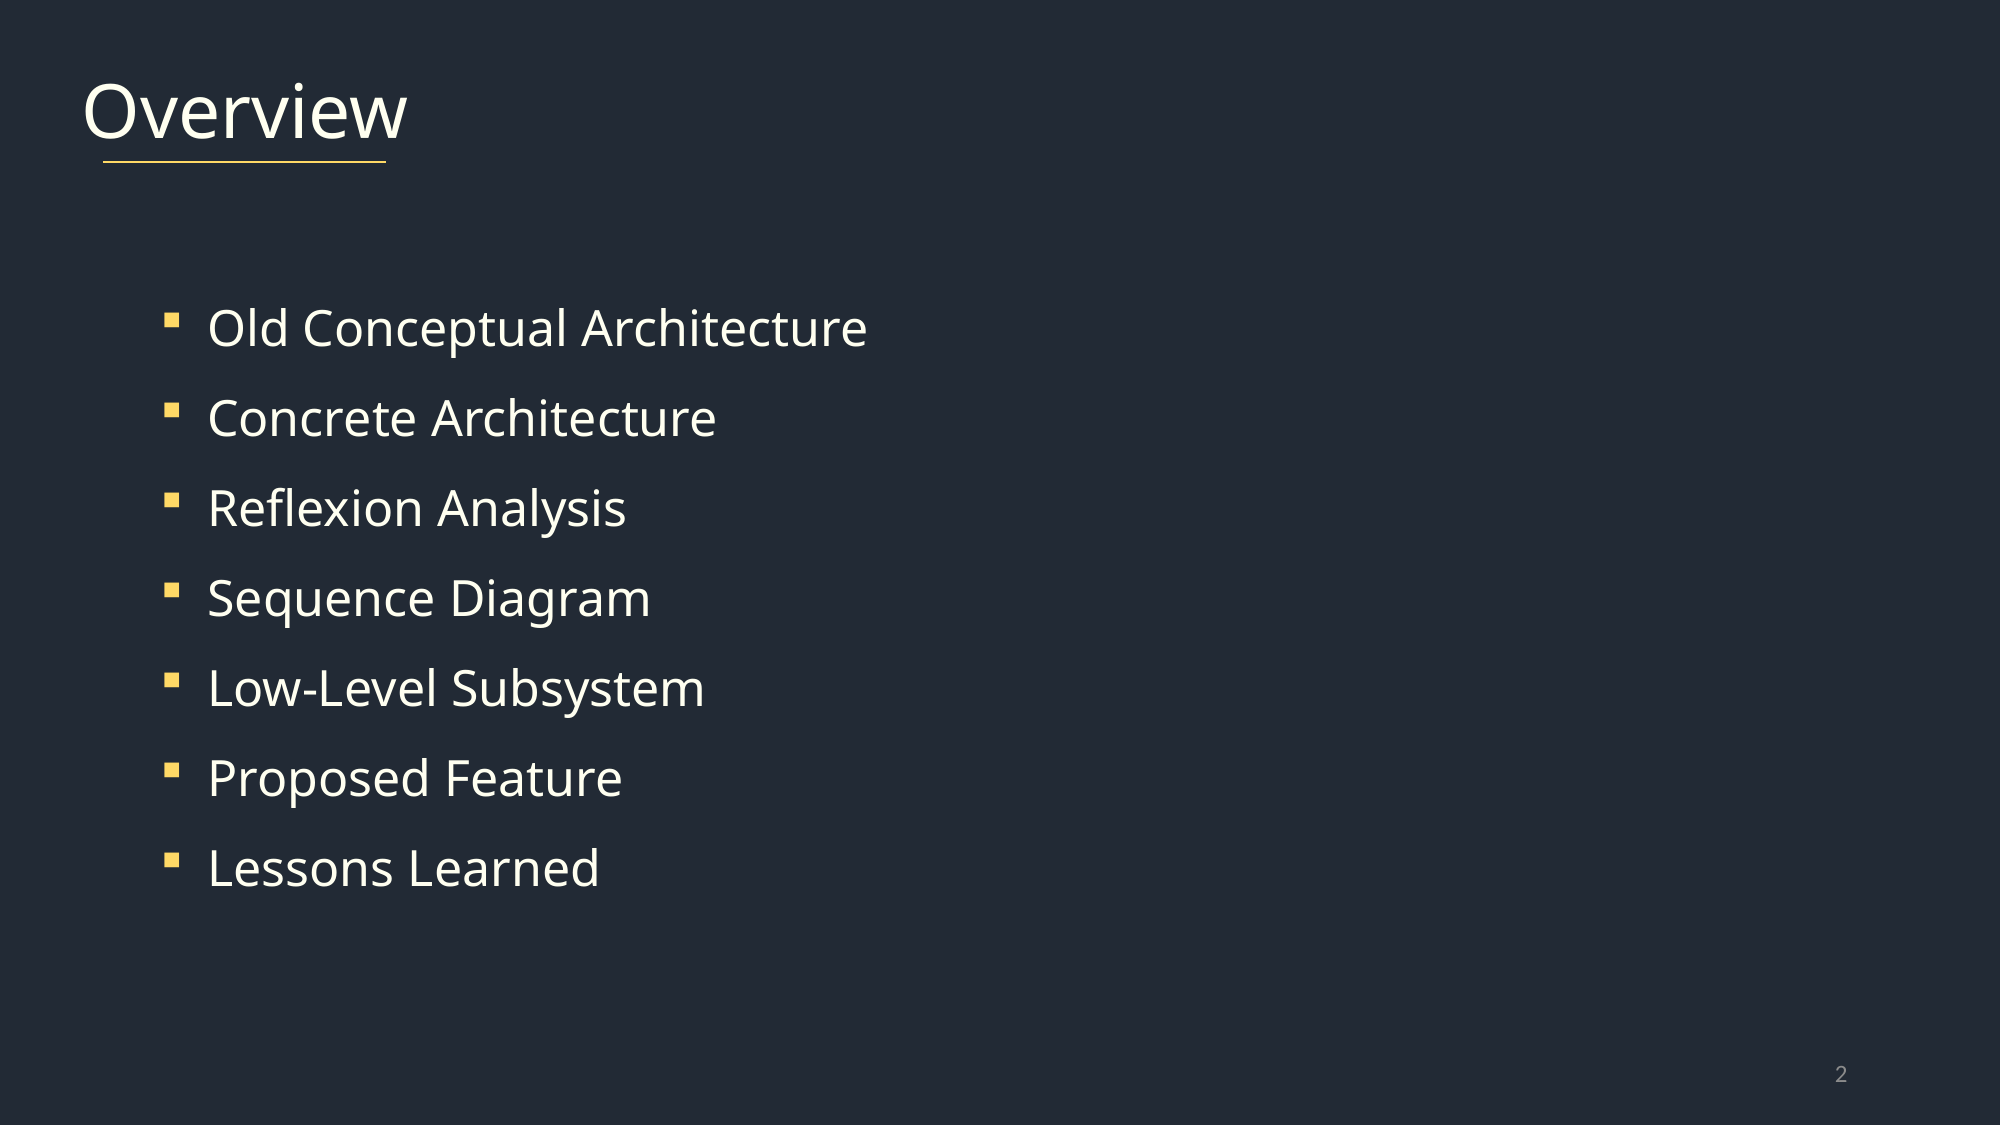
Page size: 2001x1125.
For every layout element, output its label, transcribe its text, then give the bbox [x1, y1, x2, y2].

text_box Old Conceptual Architecture Concrete Architecture Reflexion Analysis Sequence Diagram Low-Level Subsystem Proposed Feature Lessons Learned [145, 259, 1063, 950]
text_box Overview [66, 55, 462, 161]
slide_number 2 [1412, 1042, 1863, 1103]
